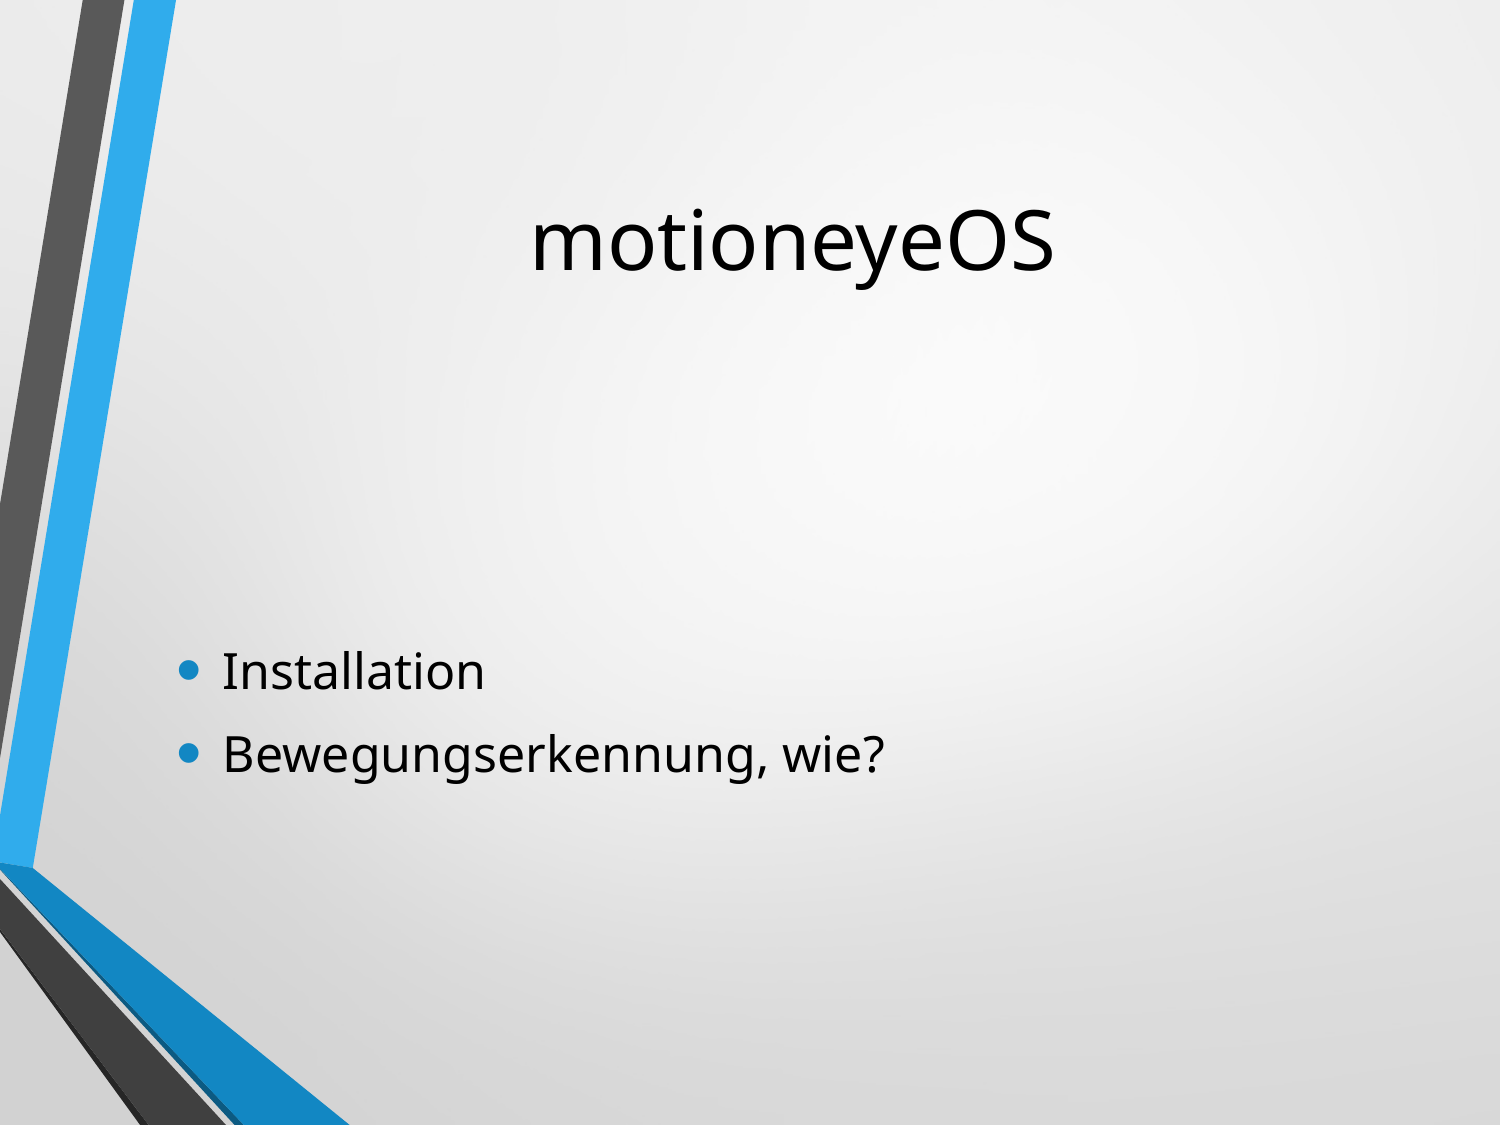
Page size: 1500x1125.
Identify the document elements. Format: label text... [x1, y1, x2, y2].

list Installation Bewegungserkennung, wie? [161, 437, 1425, 985]
title motioneyeOS [161, 75, 1425, 400]
